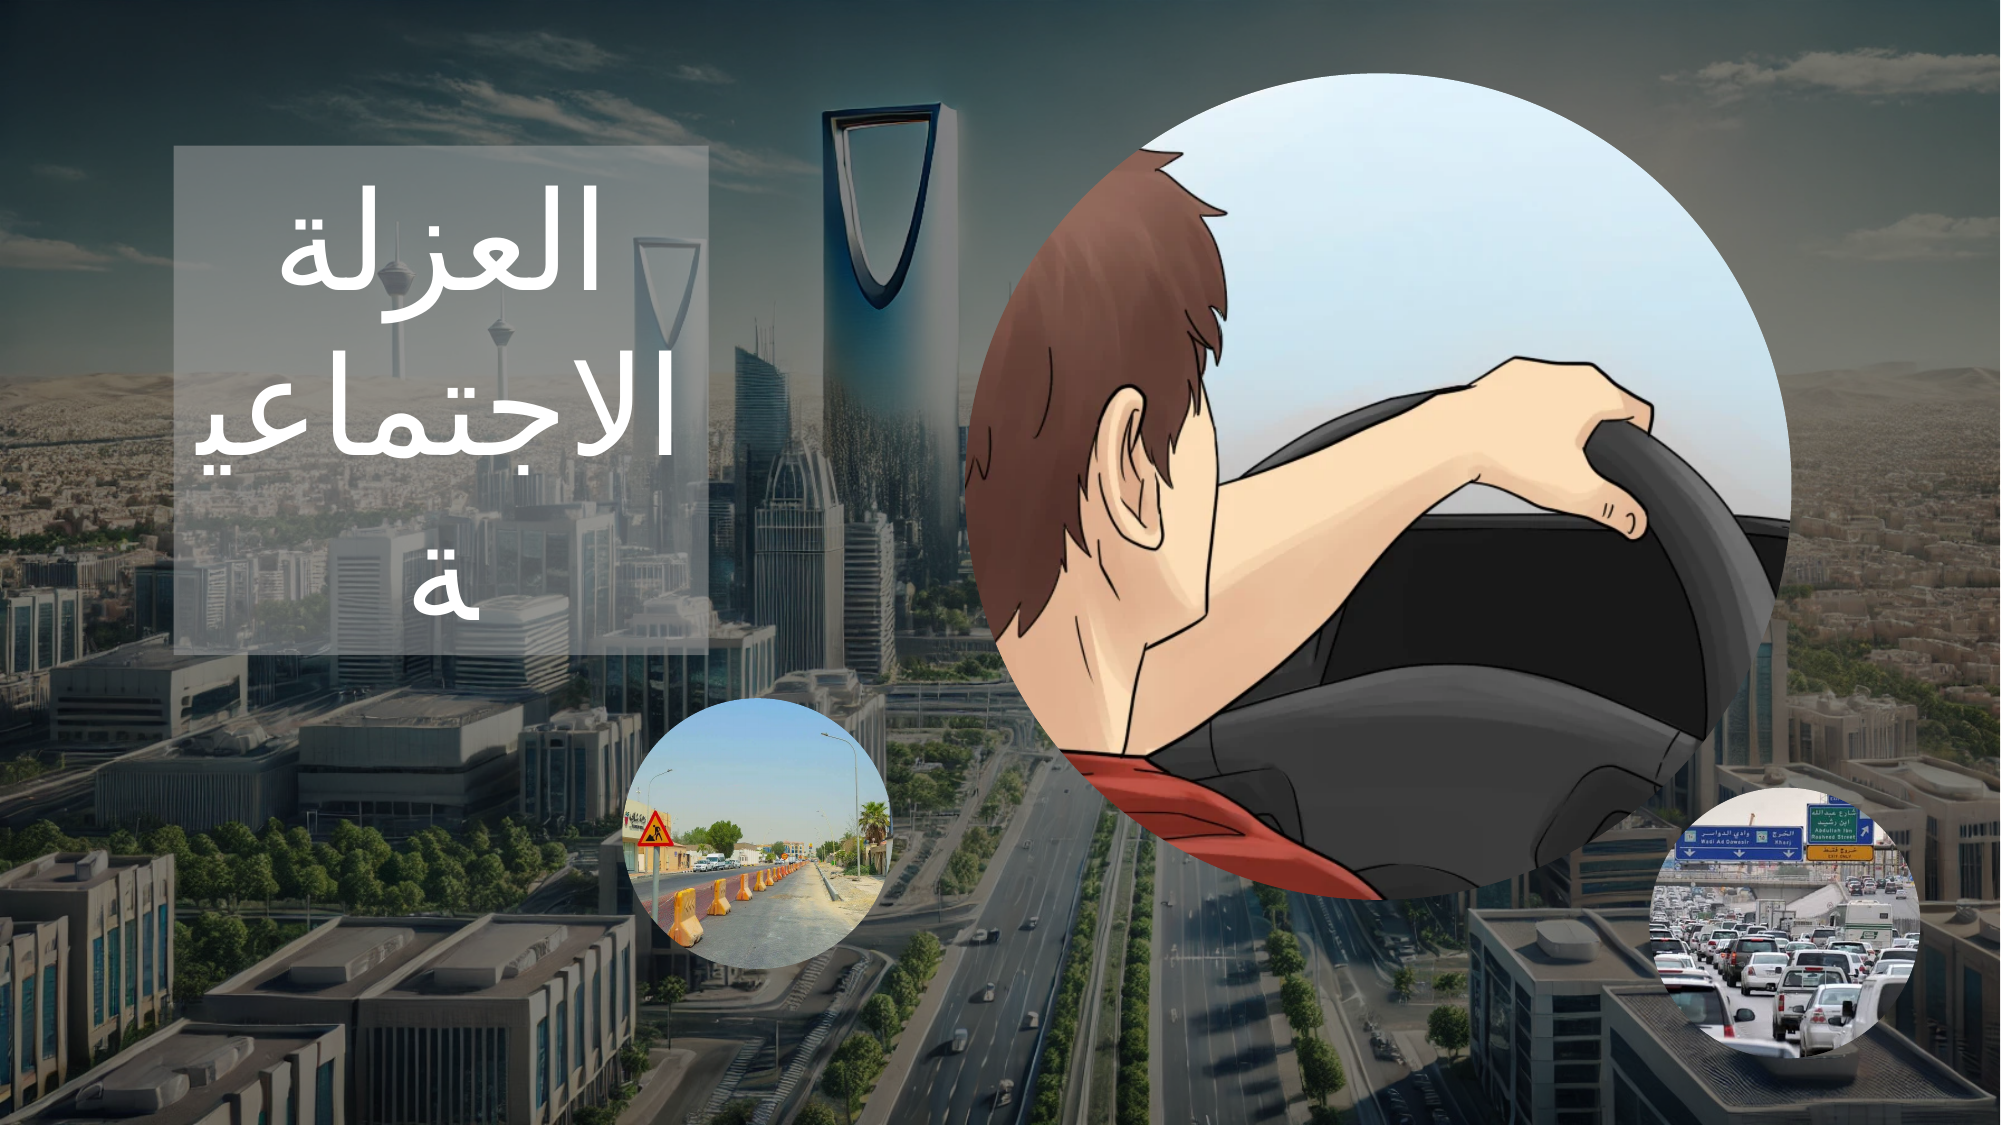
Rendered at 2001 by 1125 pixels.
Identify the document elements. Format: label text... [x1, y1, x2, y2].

picture [622, 698, 894, 970]
text_box [0, 0, 2000, 1125]
text_box العزلة الاجتماعية [173, 145, 709, 656]
picture [964, 73, 1921, 1059]
